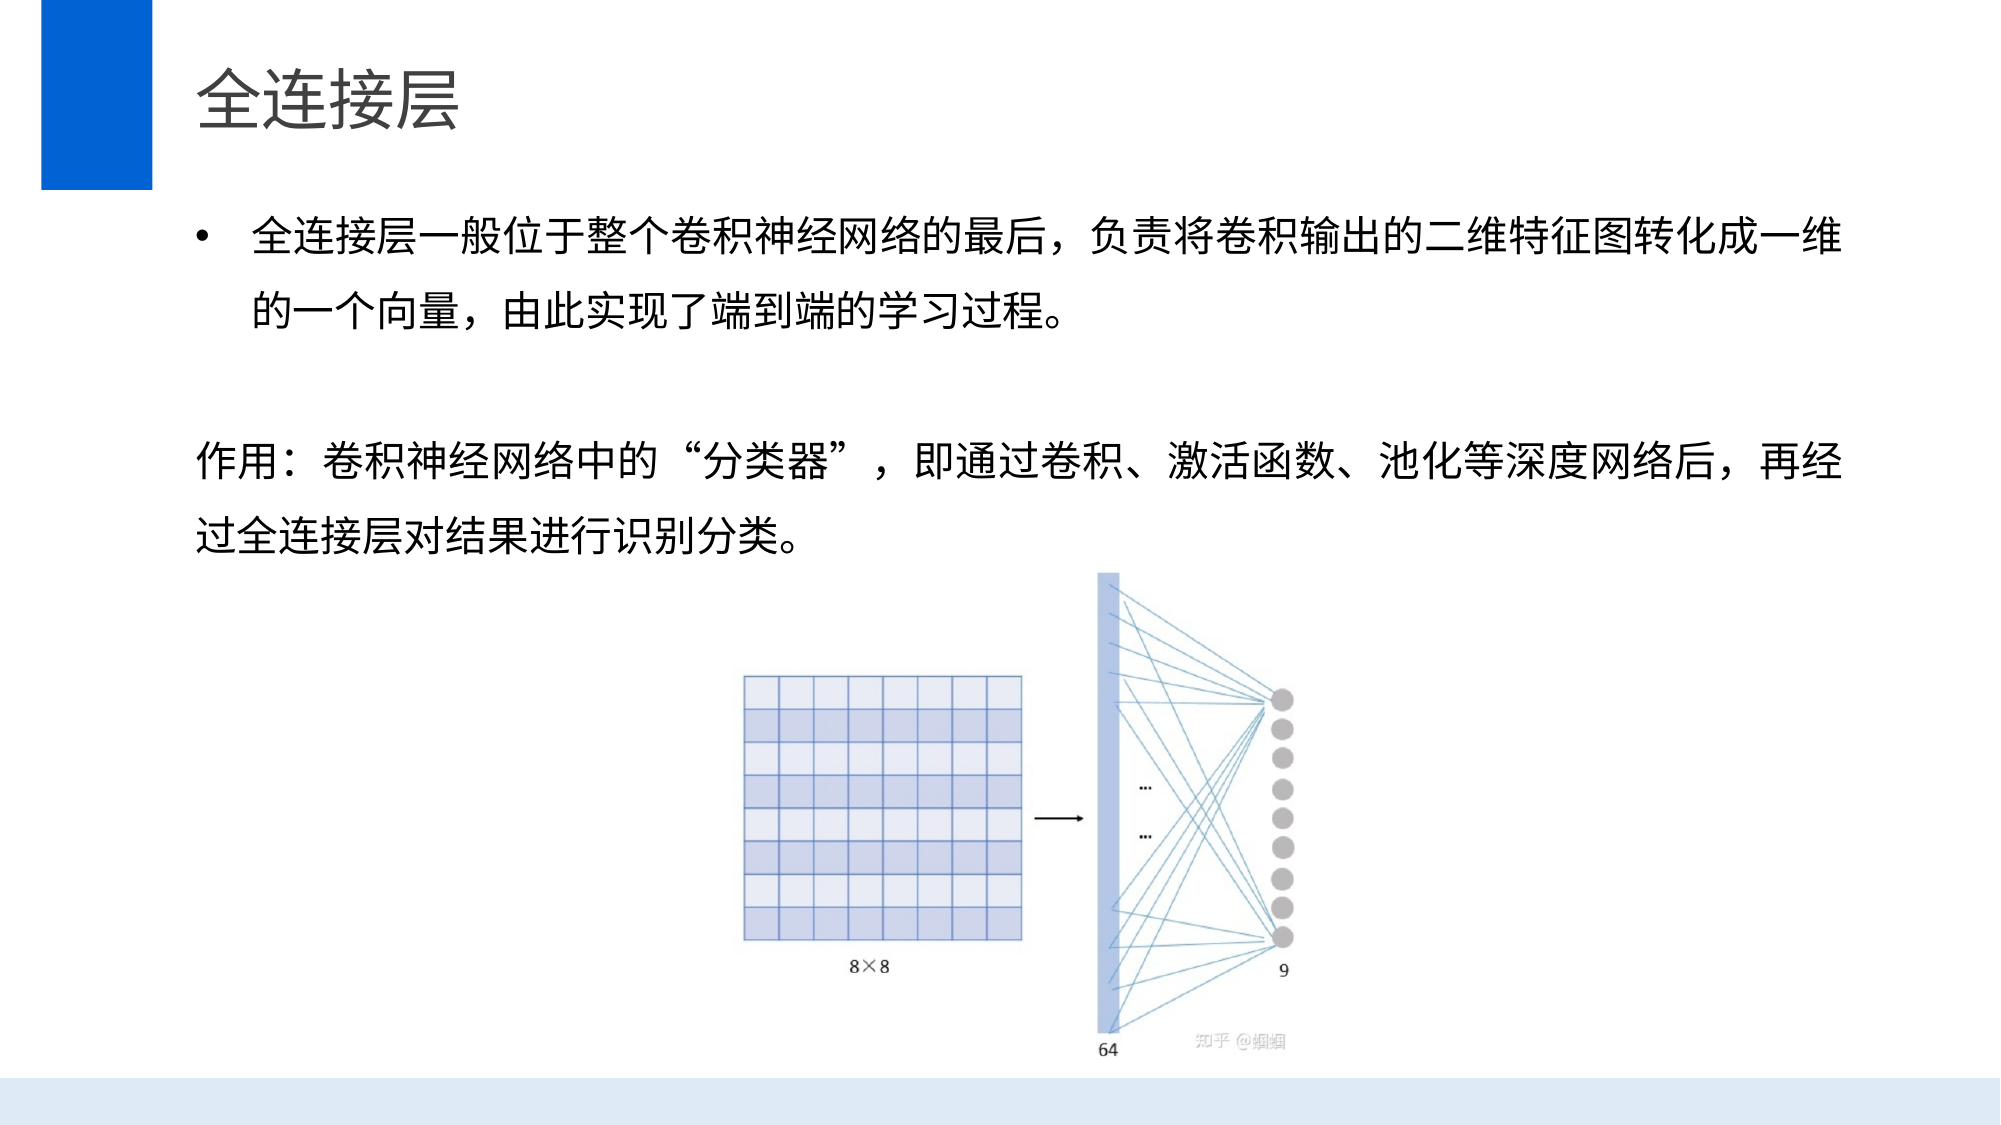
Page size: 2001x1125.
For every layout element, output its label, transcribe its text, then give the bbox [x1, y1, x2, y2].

picture [706, 562, 1333, 1066]
text_box 全连接层一般位于整个卷积神经网络的最后，负责将卷积输出的二维特征图转化成一维的一个向量，由此实现了端到端的学习过程。 作用：卷积神经网络中的“分类器”，即通过卷积、激活函数、池化等深度网络后，再经过全连接层对结果进行识别分类。 [180, 177, 1859, 568]
text_box 全连接层 [180, 50, 477, 145]
